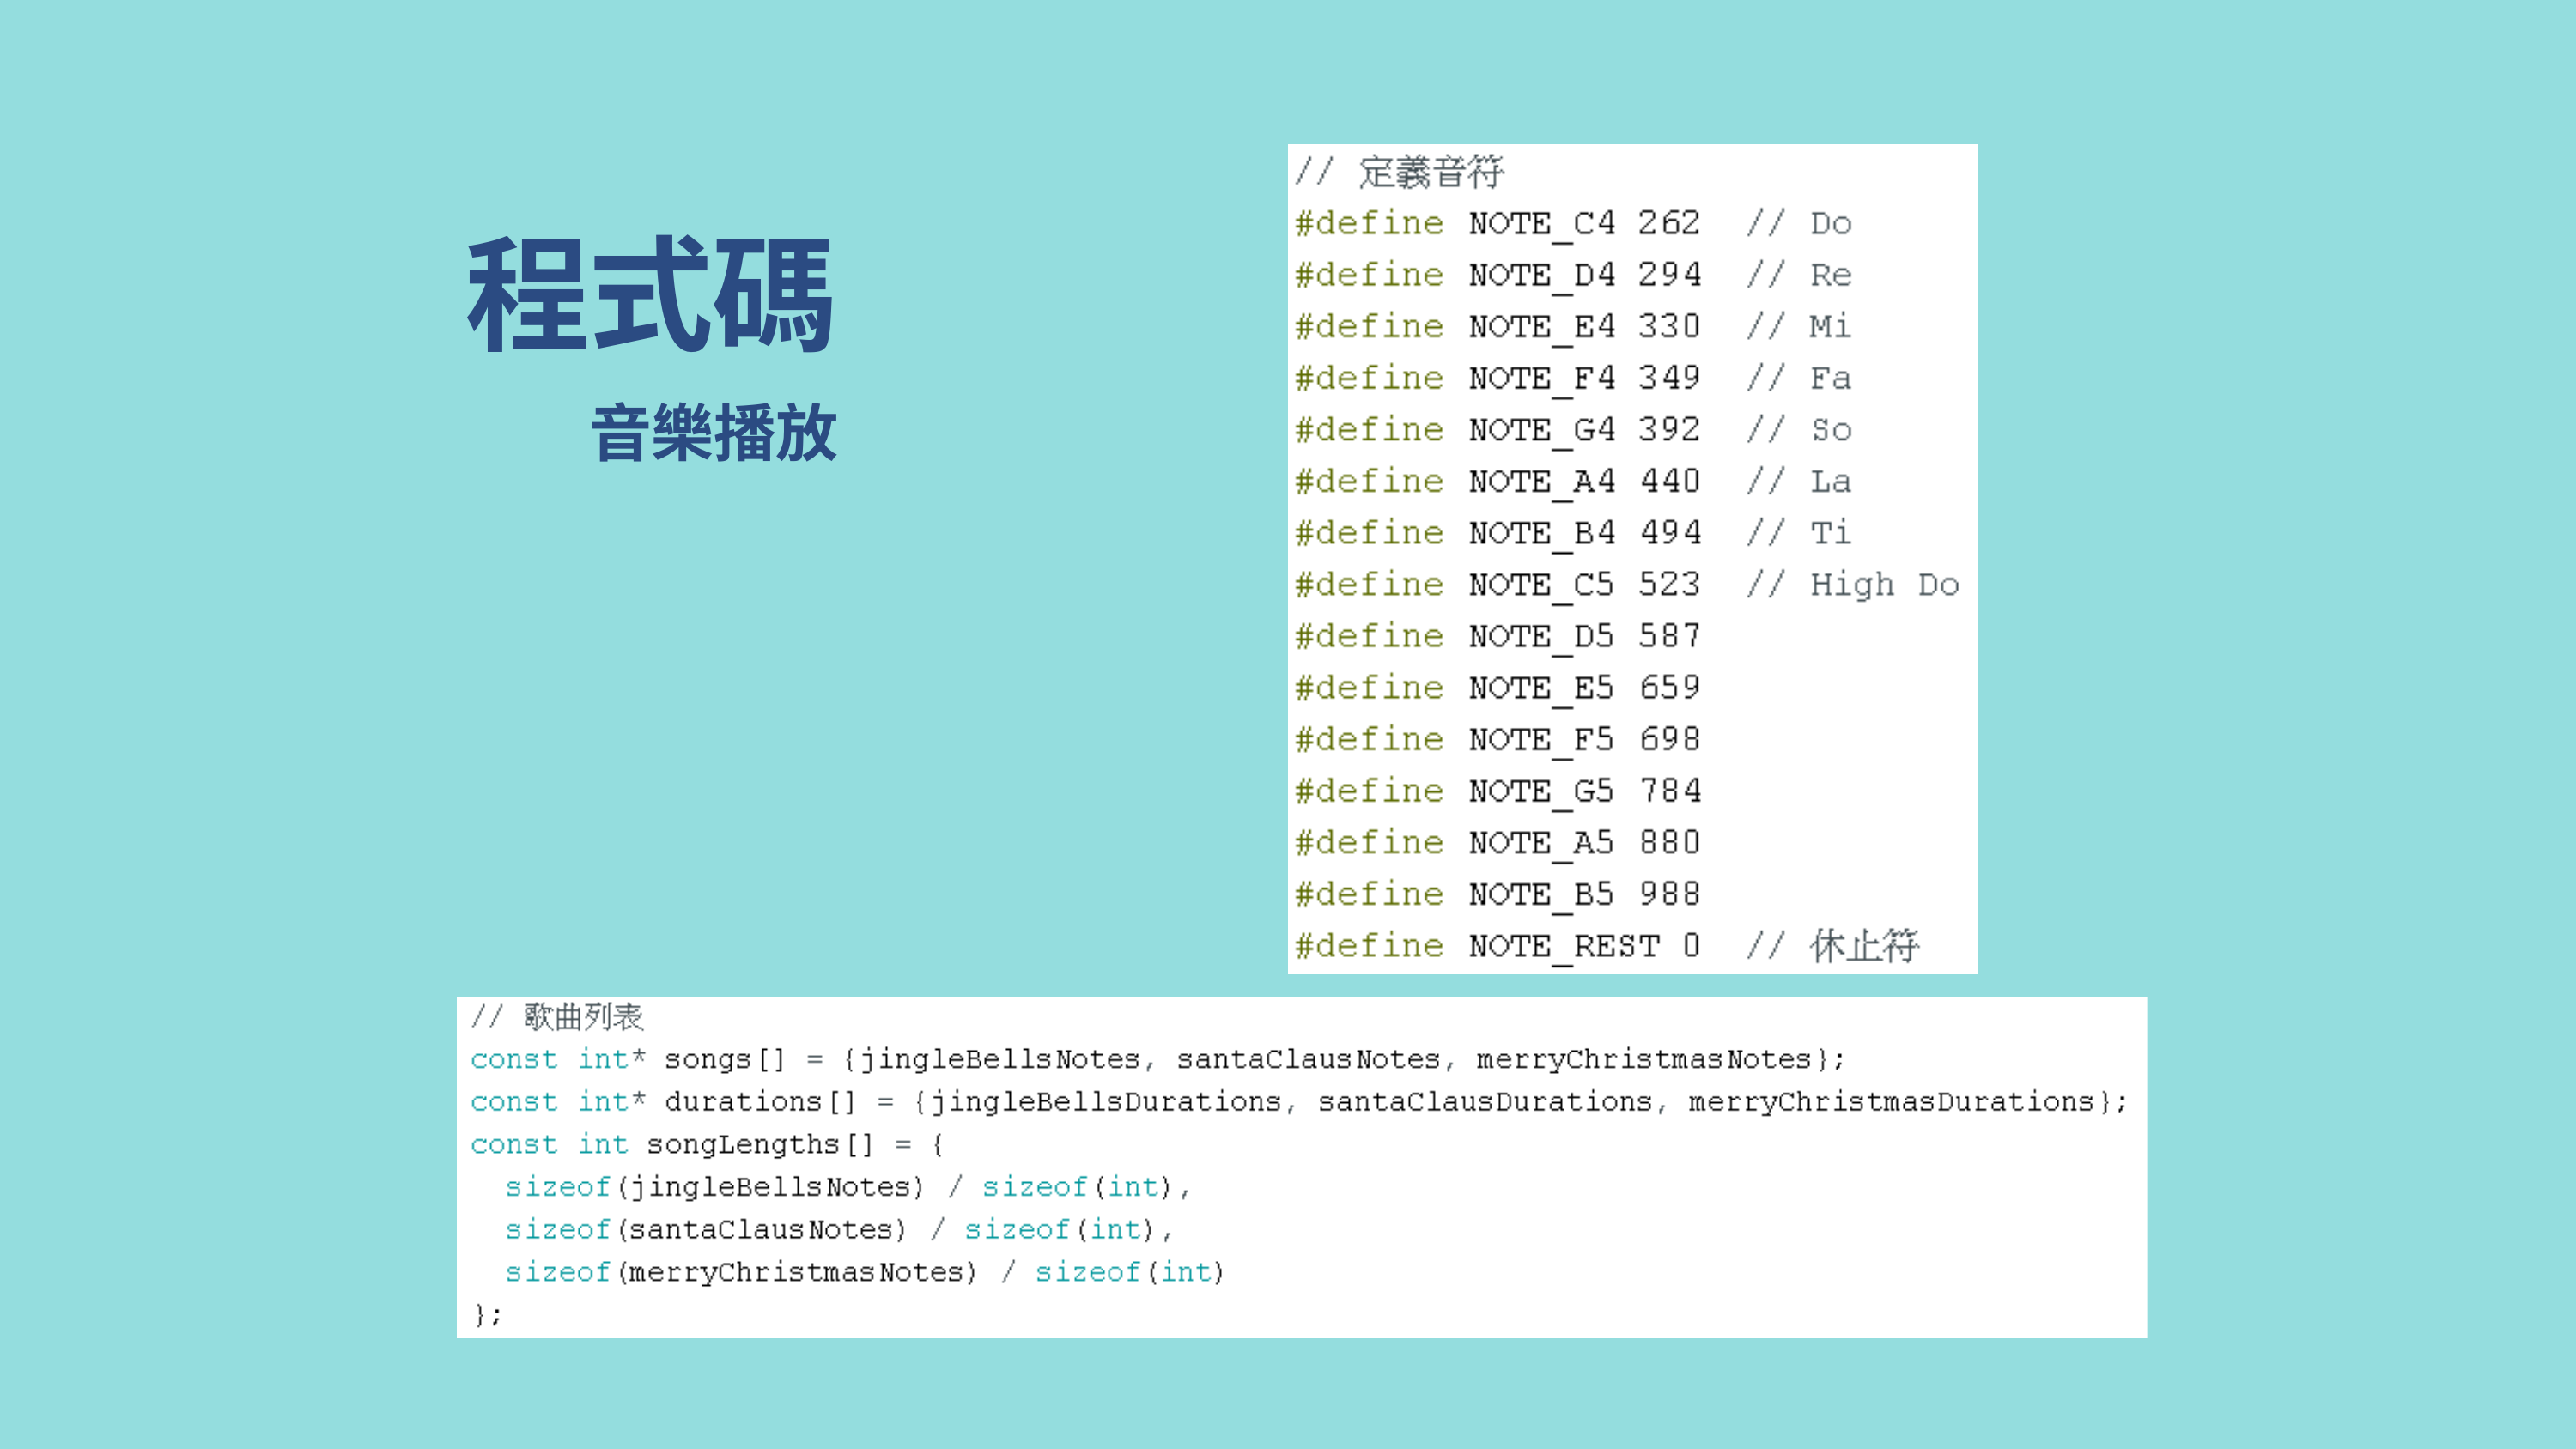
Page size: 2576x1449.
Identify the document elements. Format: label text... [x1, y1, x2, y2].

text_box 音樂播放 [349, 409, 1079, 470]
text_box [1287, 144, 1978, 974]
text_box 程式碼 [286, 248, 1017, 367]
text_box [457, 997, 2148, 1339]
